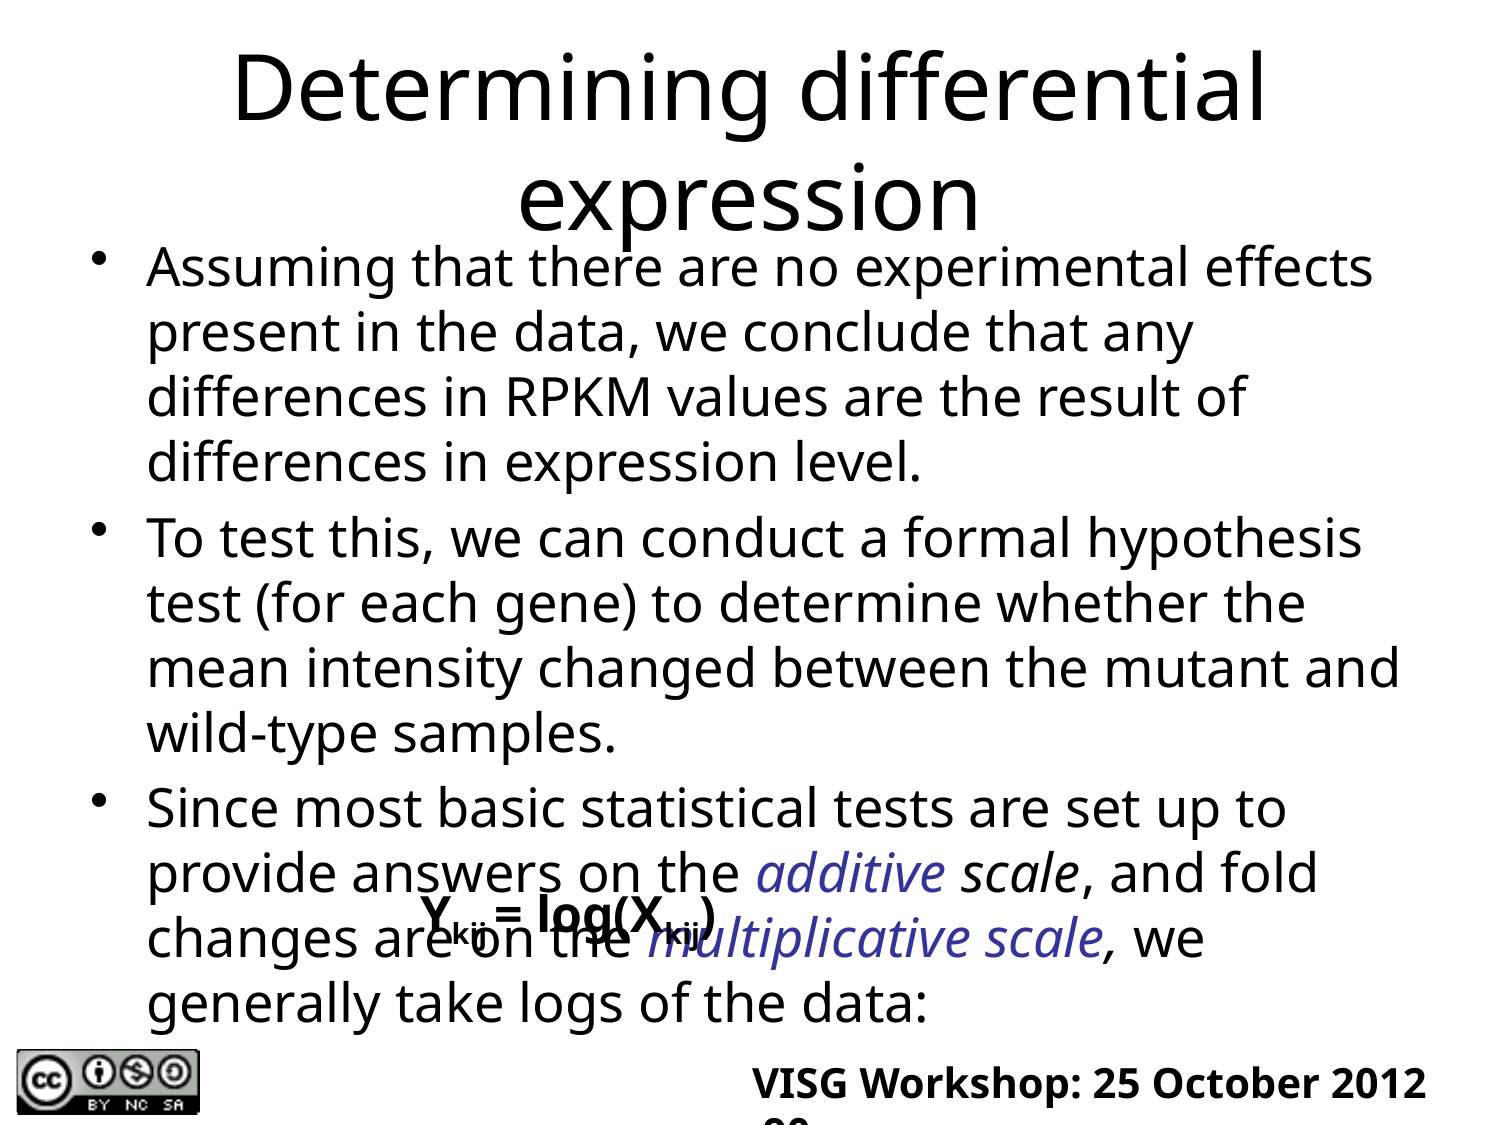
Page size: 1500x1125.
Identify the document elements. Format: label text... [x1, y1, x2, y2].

list Assuming that there are no experimental effects present in the data, we conclude that any differences in RPKM values are the result of differences in expression level. To test this, we can conduct a formal hypothesis test (for each gene) to determine whether the mean intensity changed between the mutant and wild-type samples. Since most basic statistical tests are set up to provide answers on the additive scale, and fold changes are on the multiplicative scale, we generally take logs of the data: [74, 224, 1426, 968]
text_box Ykij = log(Xkij) [405, 874, 732, 958]
picture [16, 1049, 200, 1115]
title Determining differential expression [37, 44, 1463, 233]
